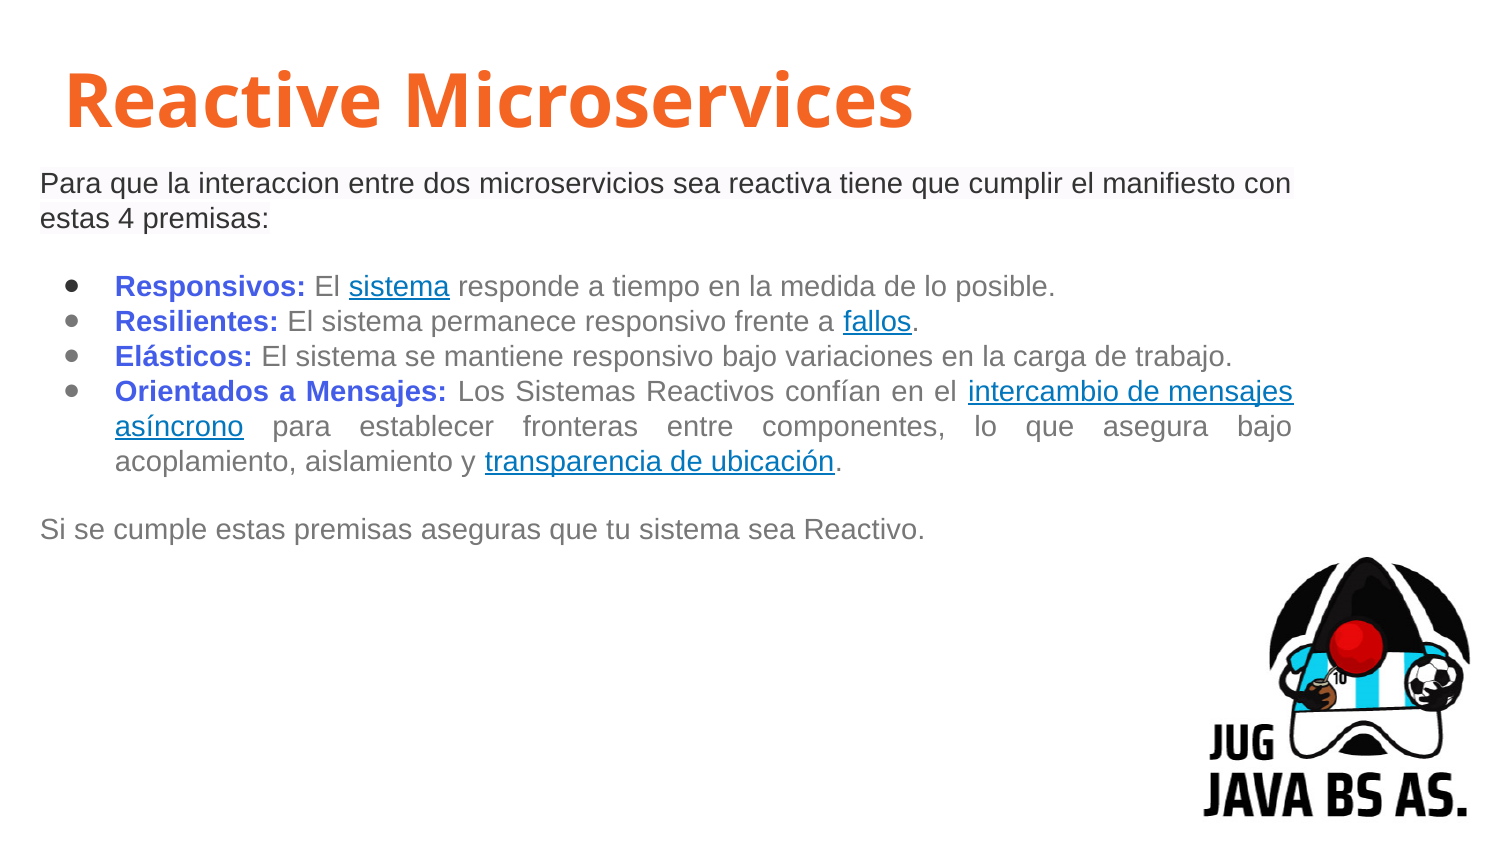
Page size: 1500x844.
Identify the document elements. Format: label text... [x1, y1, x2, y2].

text_box Reactive Microservices [48, 37, 1480, 165]
text_box Para que la interaccion entre dos microservicios sea reactiva tiene que cumplir el manifiesto con estas 4 premisas: Responsivos: El sistema responde a tiempo en la medida de lo posible. Resilientes: El sistema permanece responsivo frente a fallos. Elásticos: El sistema se mantiene responsivo bajo variaciones en la carga de trabajo. Orientados a Mensajes: Los Sistemas Reactivos confían en el intercambio de mensajes asíncrono para establecer fronteras entre componentes, lo que asegura bajo acoplamiento, aislamiento y transparencia de ubicación. Si se cumple estas premisas aseguras que tu sistema sea Reactivo. [24, 149, 1309, 789]
picture [1158, 519, 1500, 844]
